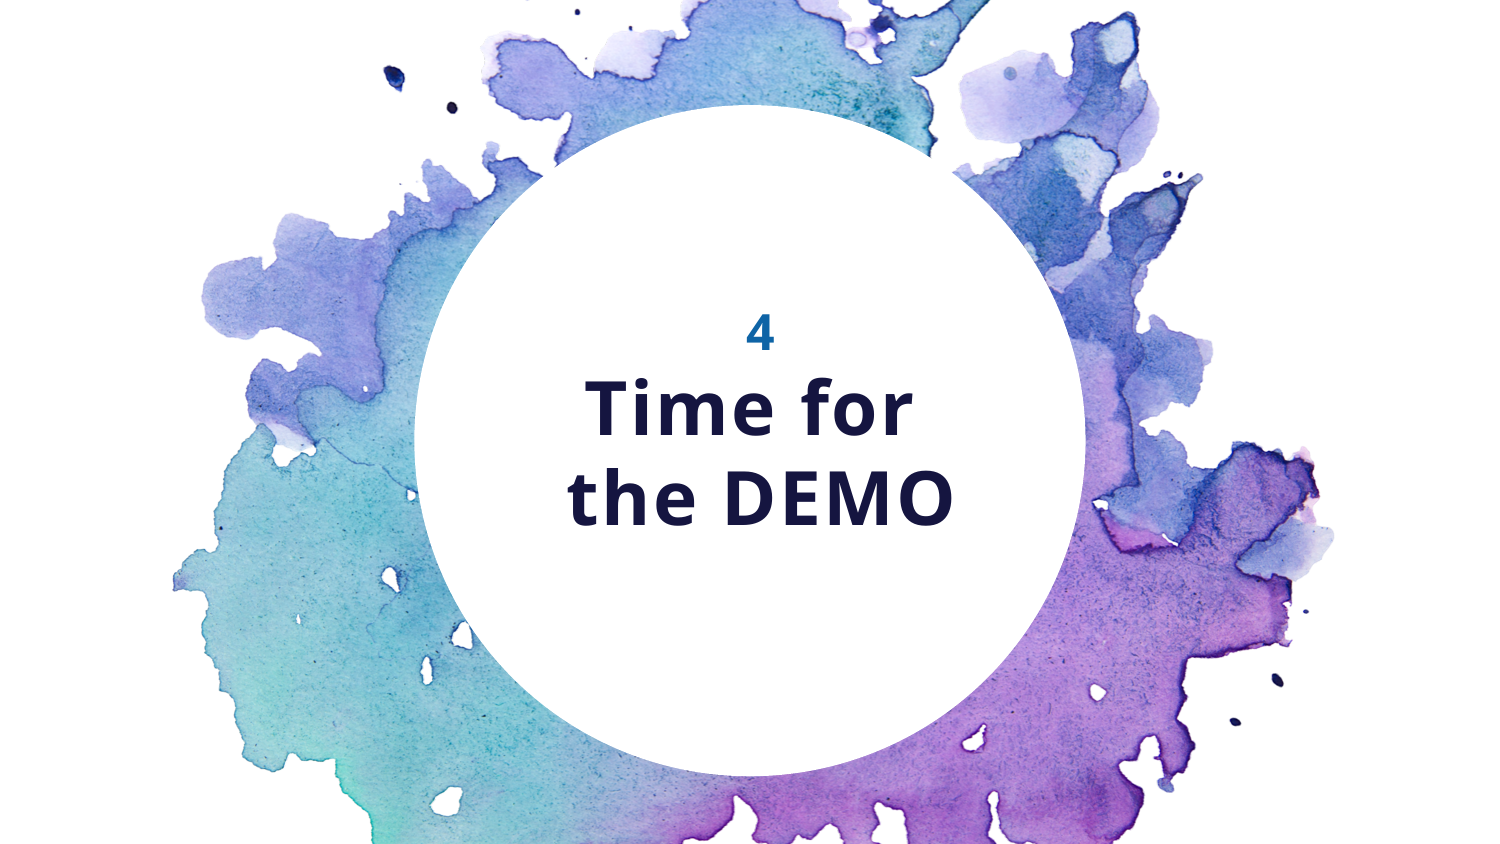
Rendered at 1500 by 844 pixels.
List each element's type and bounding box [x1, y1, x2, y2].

picture [138, 0, 1362, 844]
